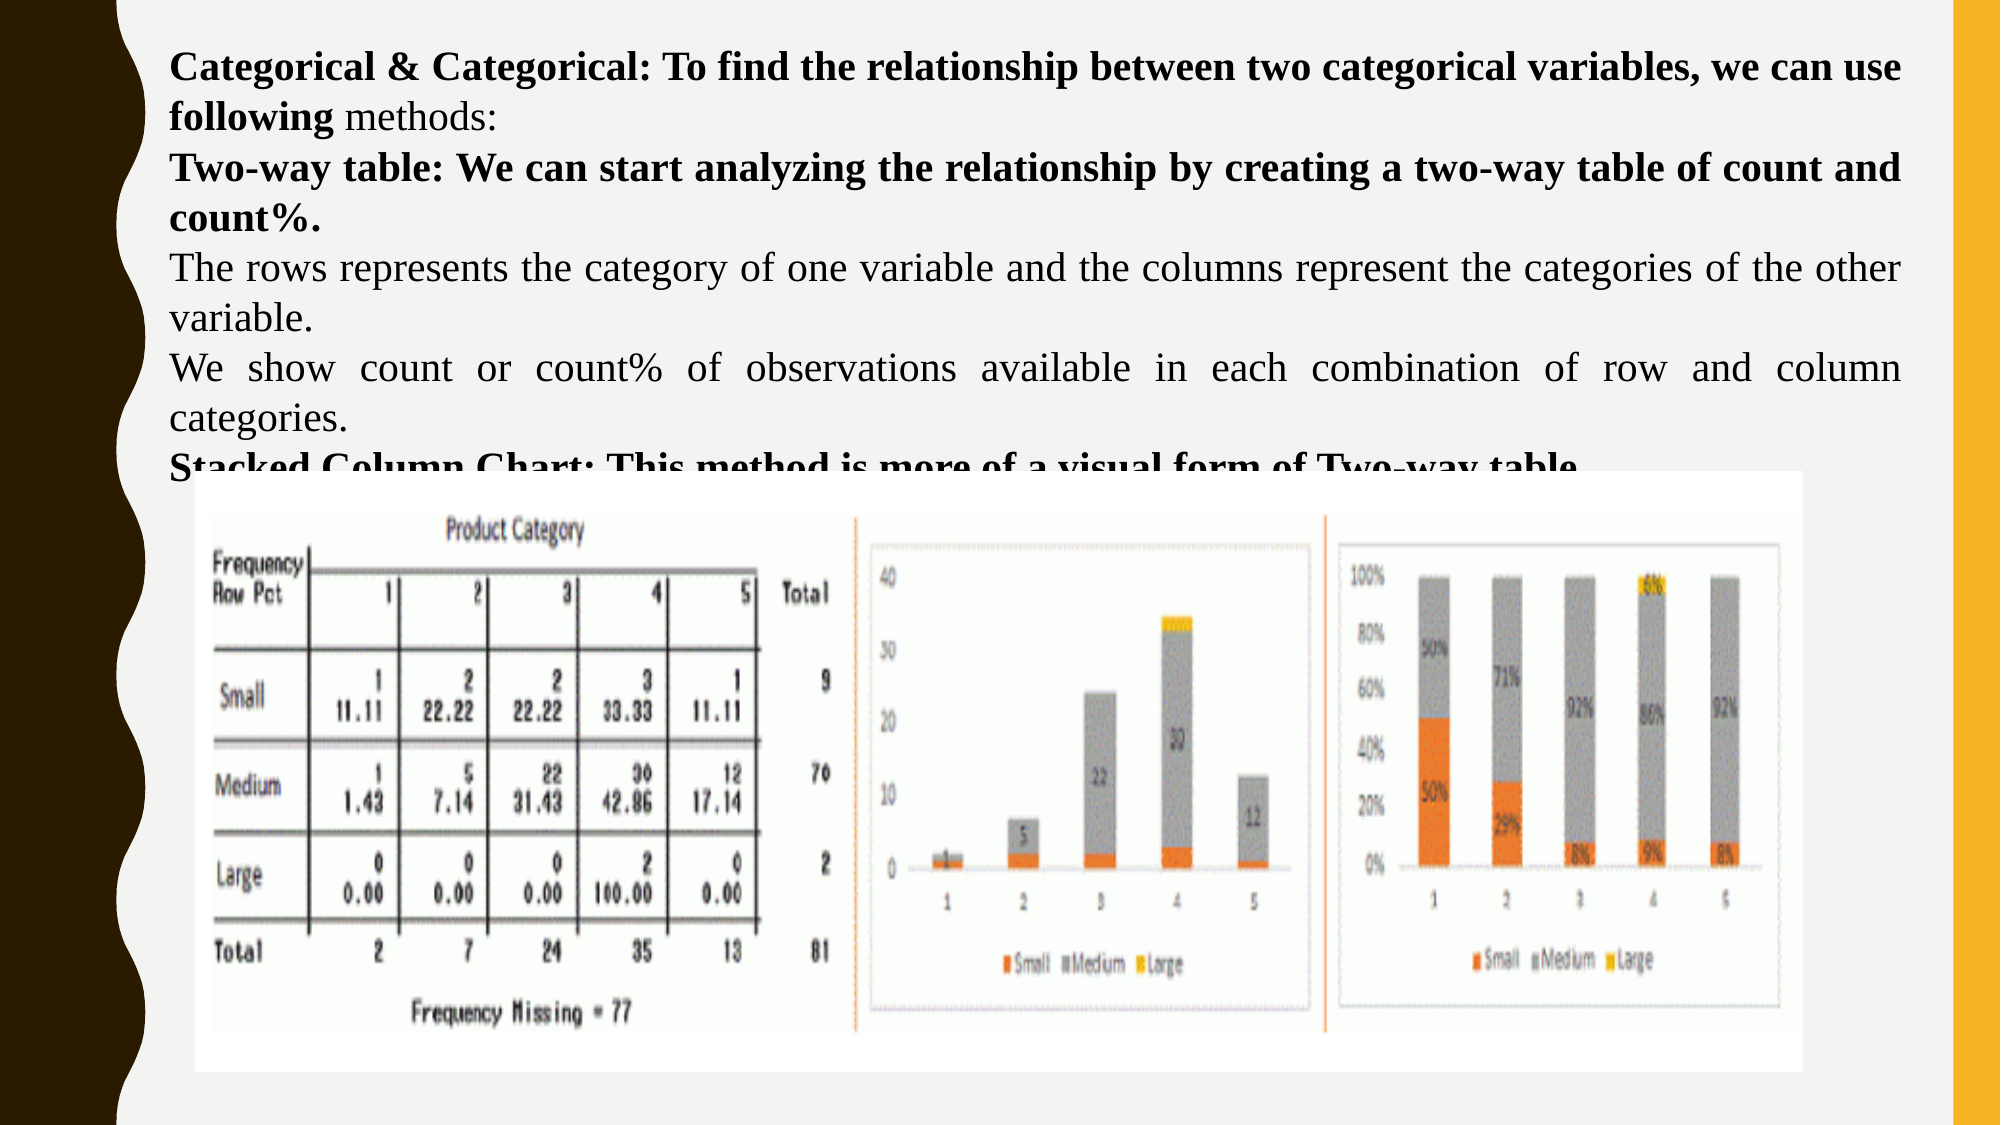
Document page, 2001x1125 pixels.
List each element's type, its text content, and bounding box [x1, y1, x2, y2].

text_box Categorical & Categorical: To find the relationship between two categorical variables, we can use following methods: Two-way table: We can start analyzing the relationship by creating a two-way table of count and count%. The rows represents the category of one variable and the columns represent the categories of the other variable. We show count or count% of observations available in each combination of row and column categories. Stacked Column Chart: This method is more of a visual form of Two-way table. [154, 31, 1919, 497]
picture [195, 471, 1803, 1072]
